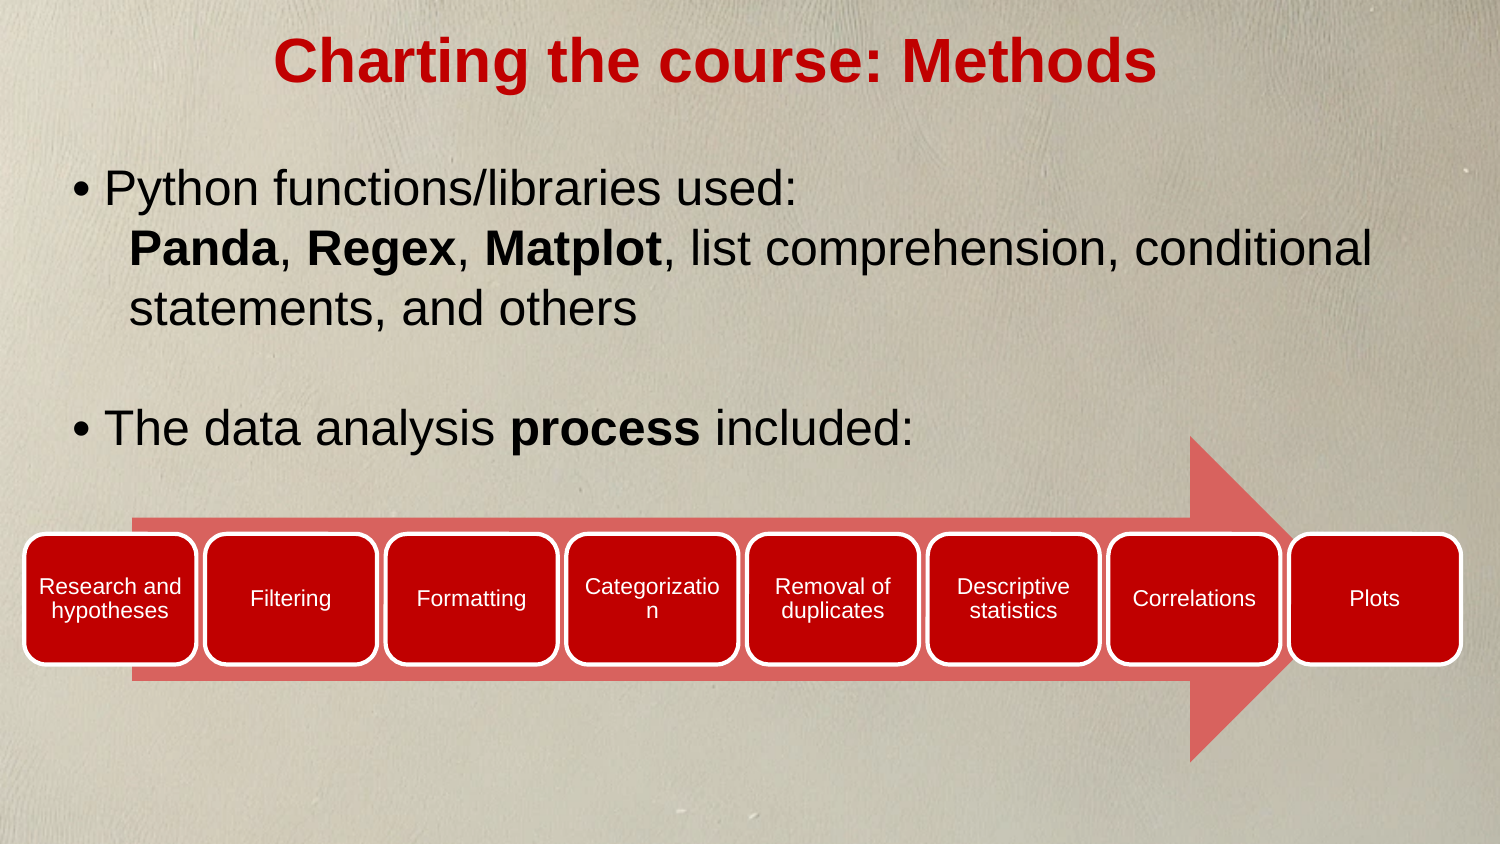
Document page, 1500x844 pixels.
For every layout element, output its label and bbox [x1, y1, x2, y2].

text_box [24, 435, 1462, 763]
picture [0, 0, 1500, 844]
